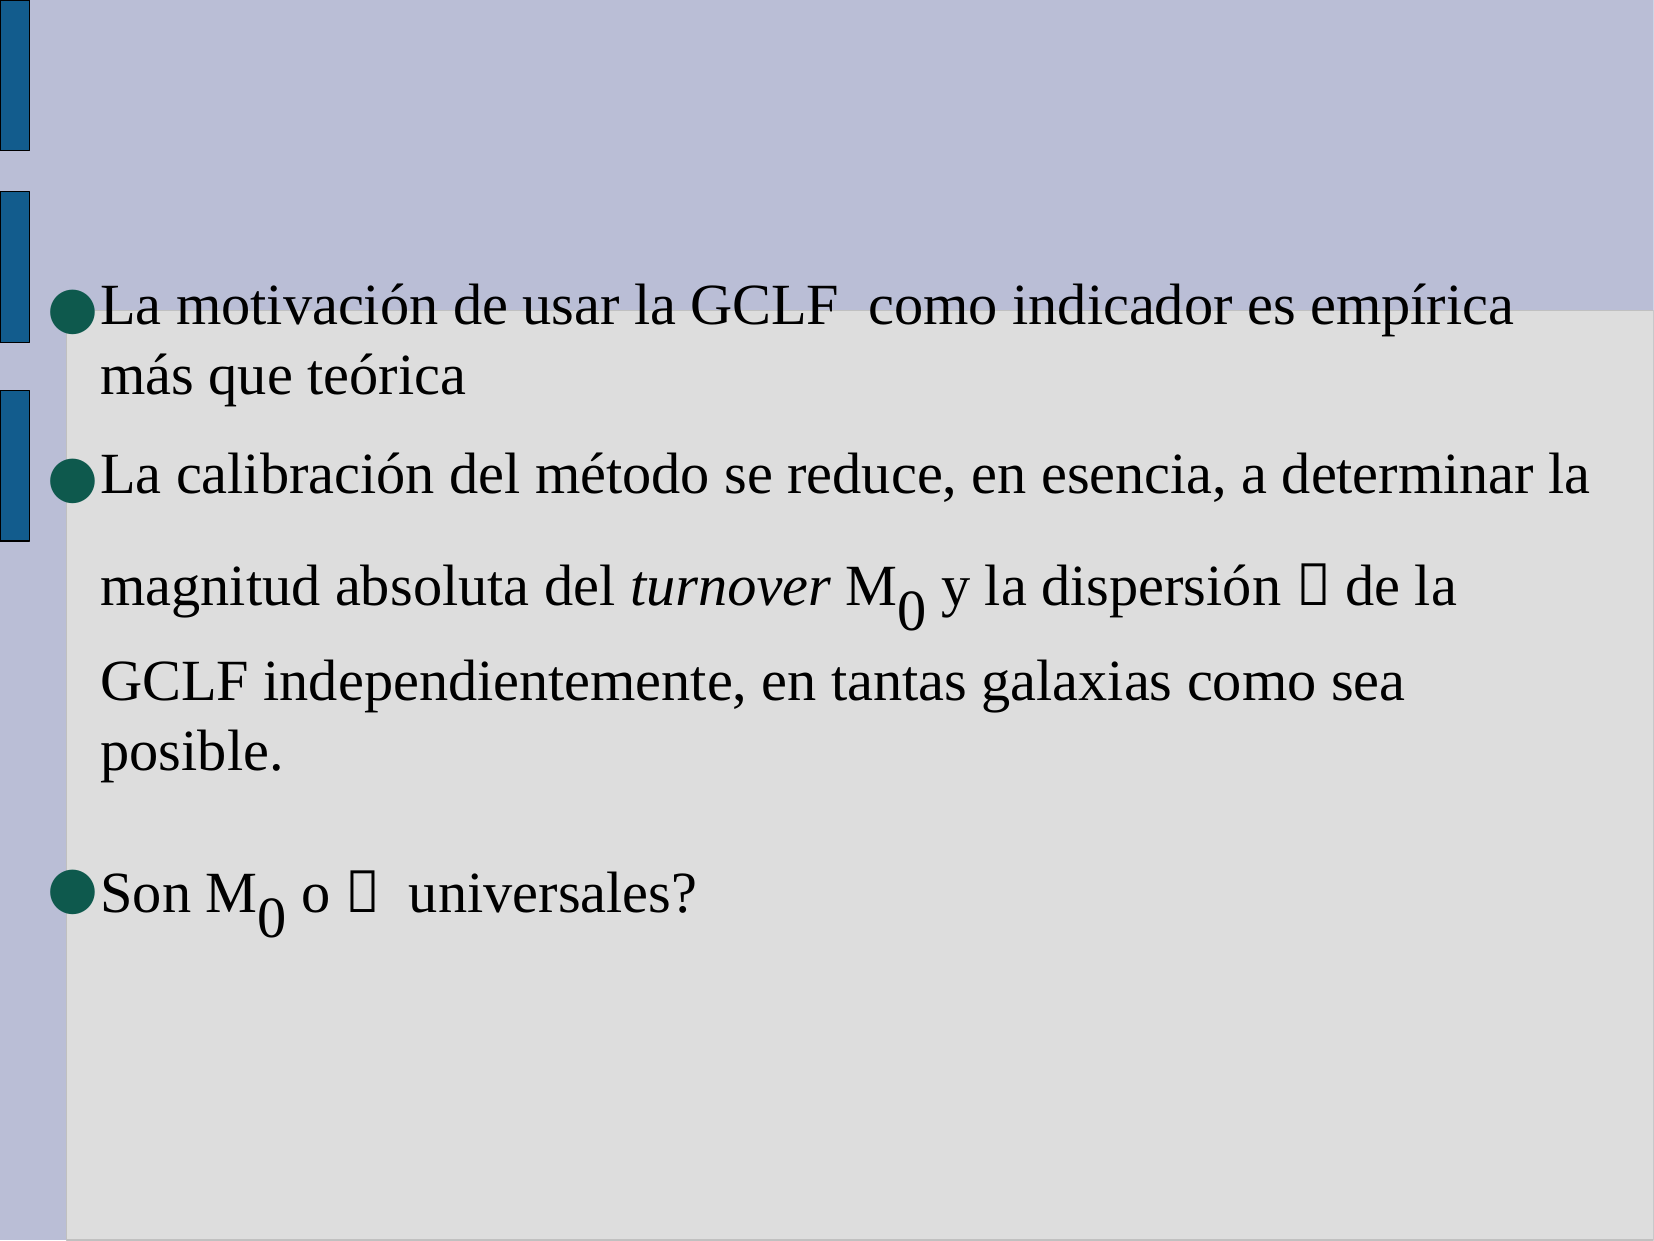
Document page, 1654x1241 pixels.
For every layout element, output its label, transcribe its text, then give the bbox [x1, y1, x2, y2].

text_box La motivación de usar la GCLF como indicador es empírica más que teórica La calibración del método se reduce, en esencia, a determinar la magnitud absoluta del turnover M0 y la dispersión  de la GCLF independientemente, en tantas galaxias como sea posible. Son M0 o  universales? [29, 265, 1595, 1033]
